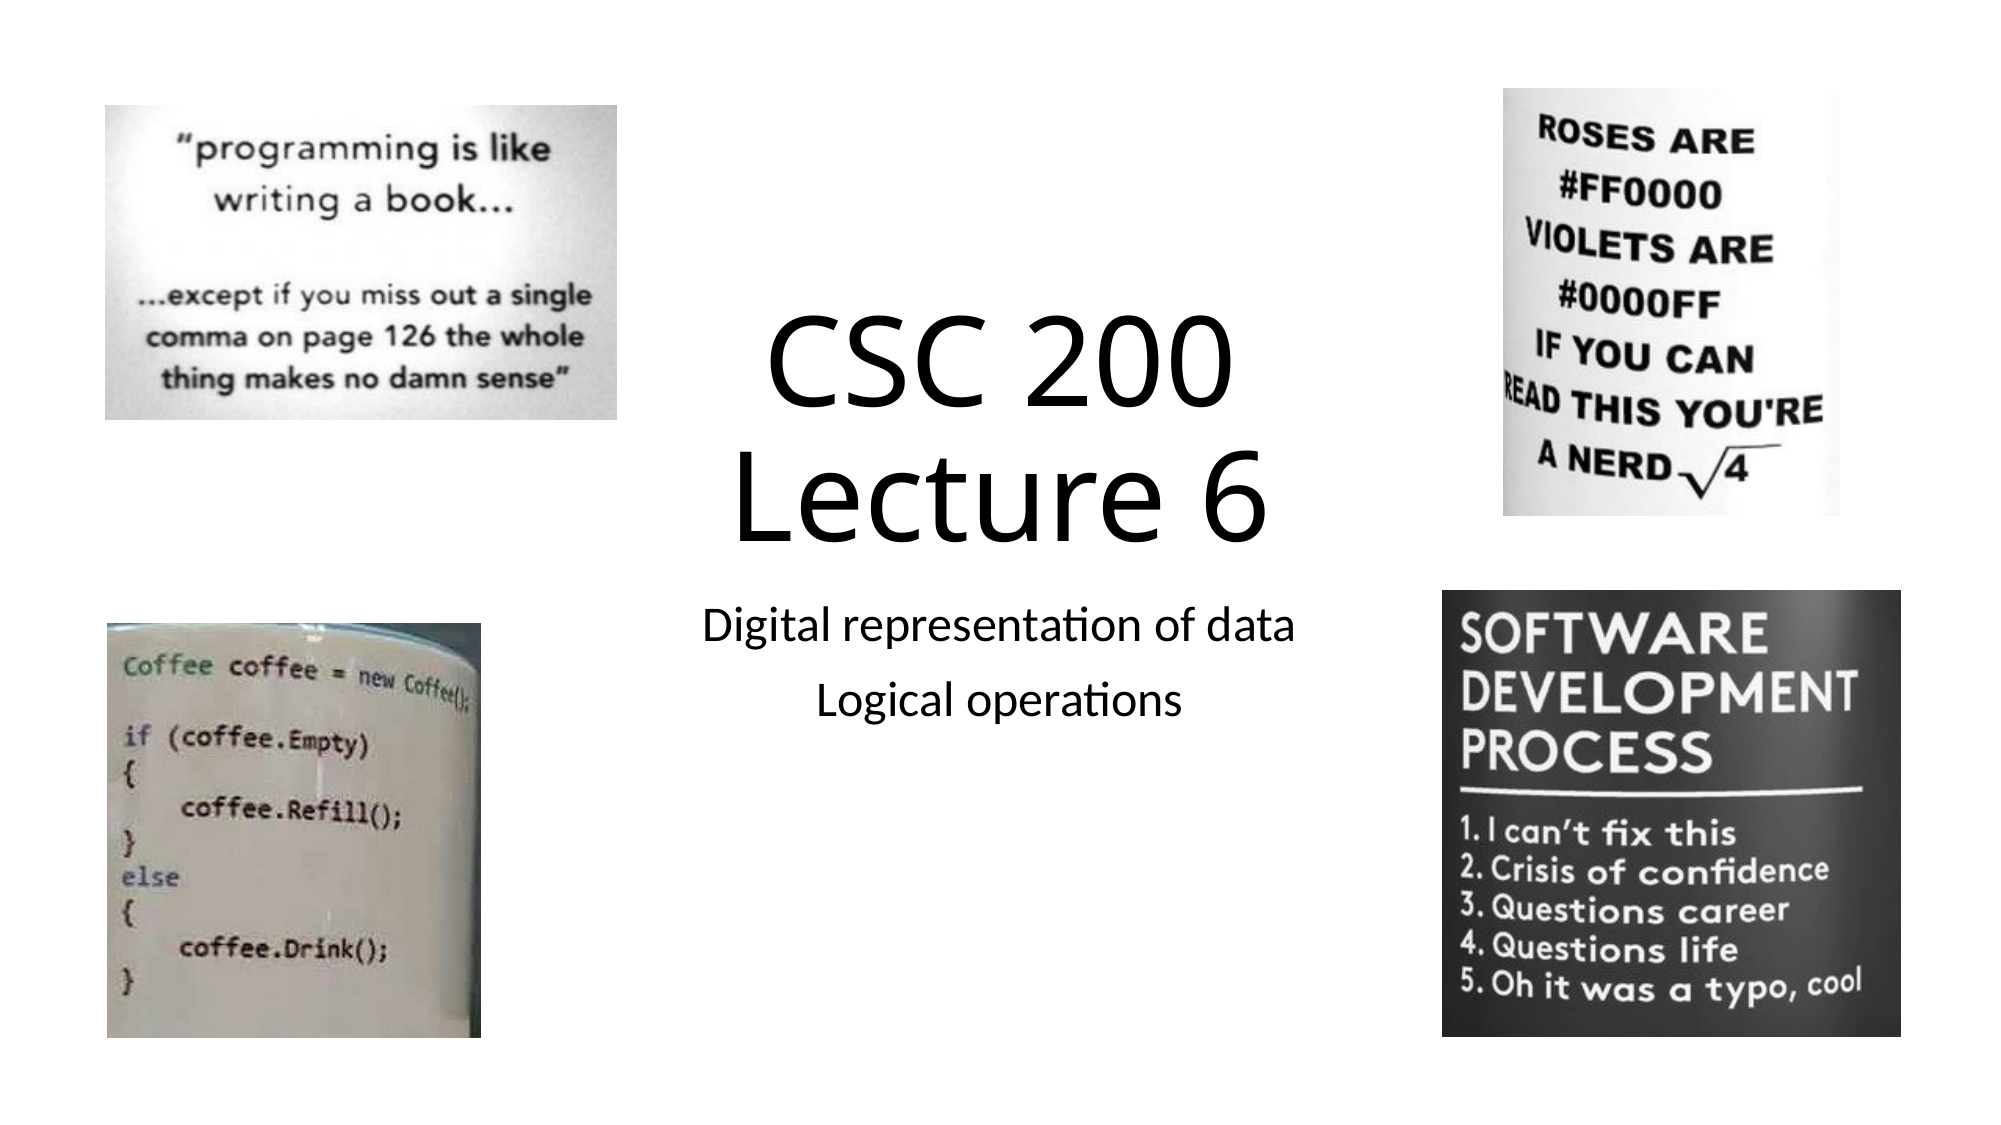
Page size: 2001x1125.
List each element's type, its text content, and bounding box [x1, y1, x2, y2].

title CSC 200 Lecture 6 [249, 184, 1750, 576]
picture [107, 623, 481, 1038]
picture [1442, 590, 1901, 1037]
picture [1503, 88, 1840, 516]
picture [105, 105, 617, 420]
subtitle Digital representation of data Logical operations [249, 590, 1442, 863]
